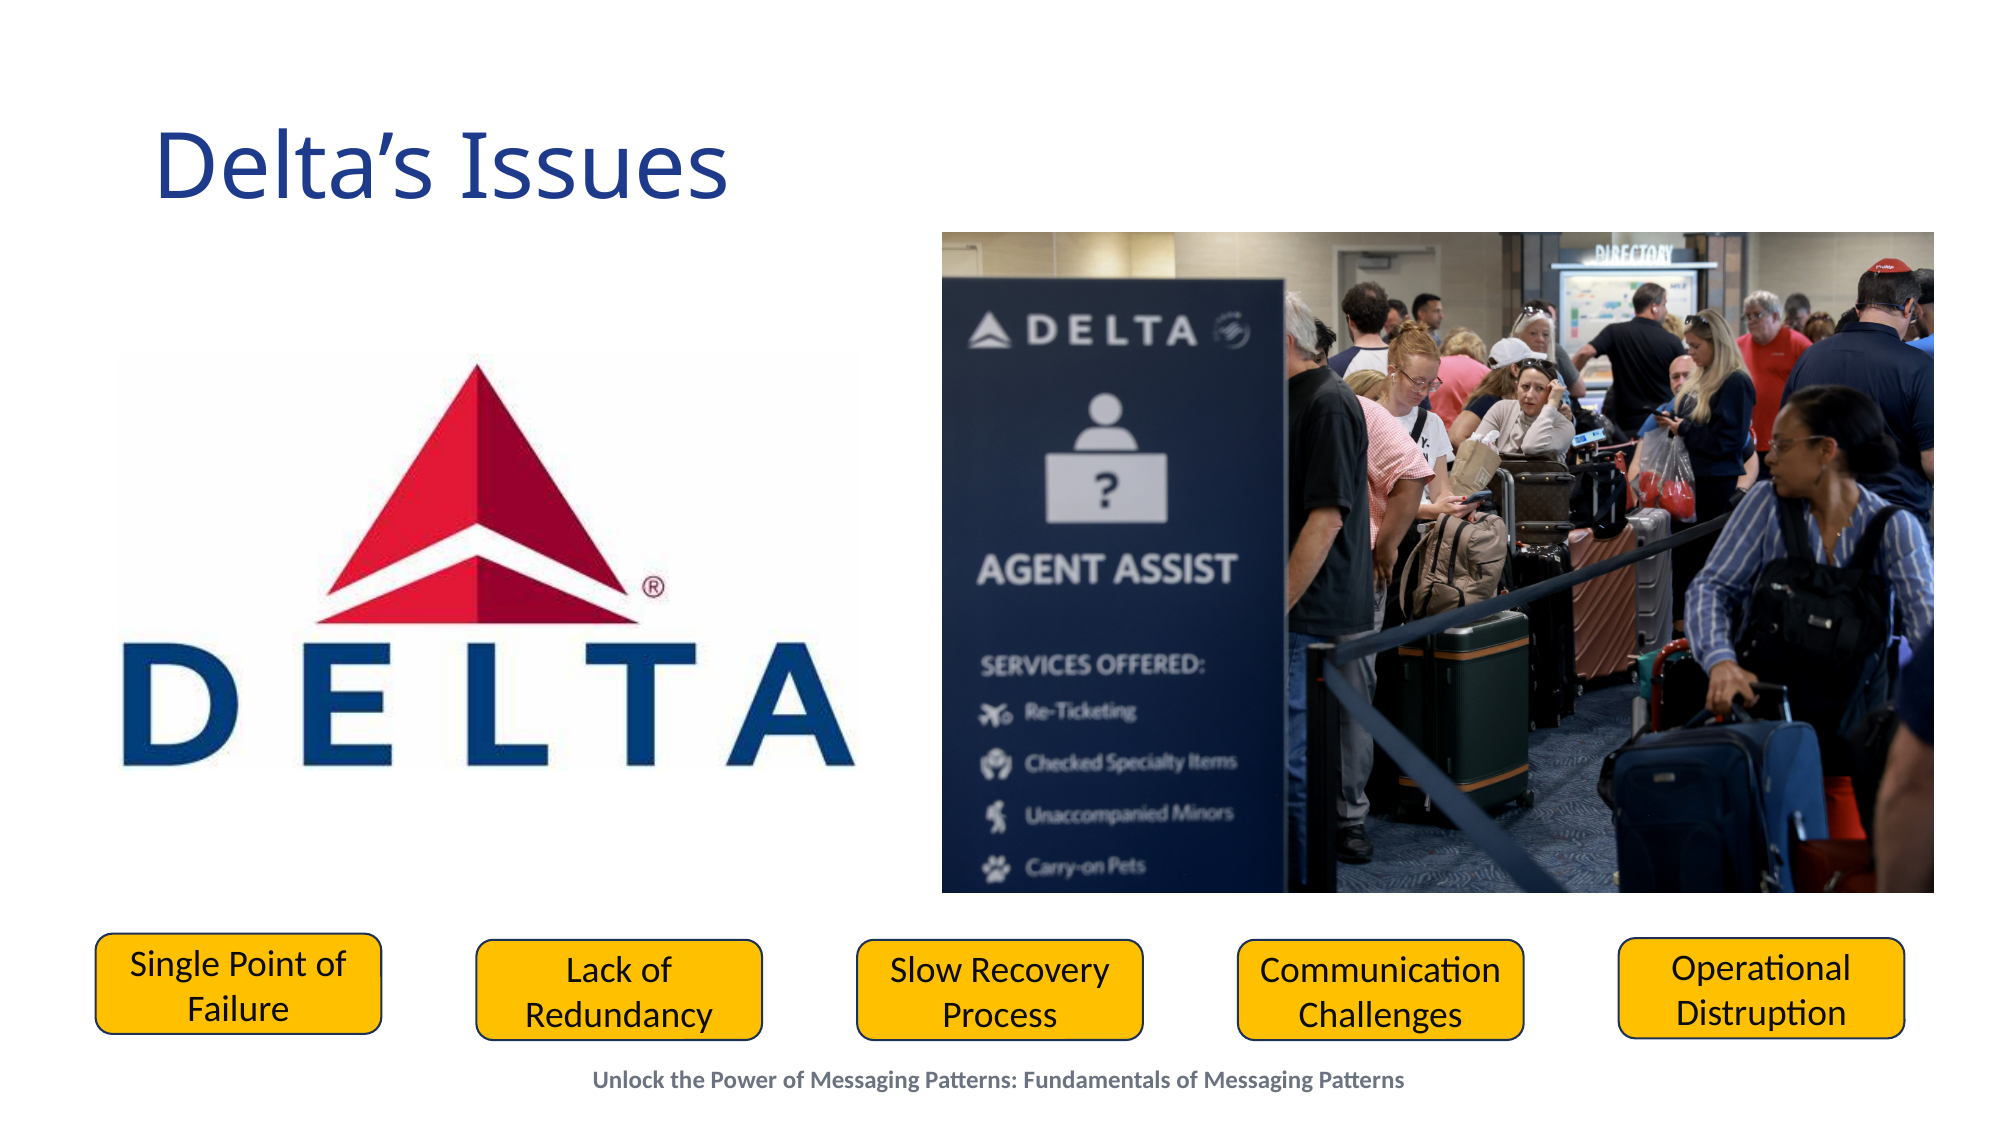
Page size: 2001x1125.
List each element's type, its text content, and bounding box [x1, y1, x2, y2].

picture [118, 354, 860, 771]
title Delta’s Issues [137, 59, 1863, 278]
text_box Slow Recovery Process [856, 938, 1144, 1042]
text_box Communication Challenges [1236, 938, 1525, 1042]
text_box Lack of Redundancy [475, 938, 764, 1042]
text_box Single Point of Failure [94, 932, 383, 1035]
text_box Operational Distruption [1617, 937, 1906, 1040]
picture [942, 232, 1934, 893]
